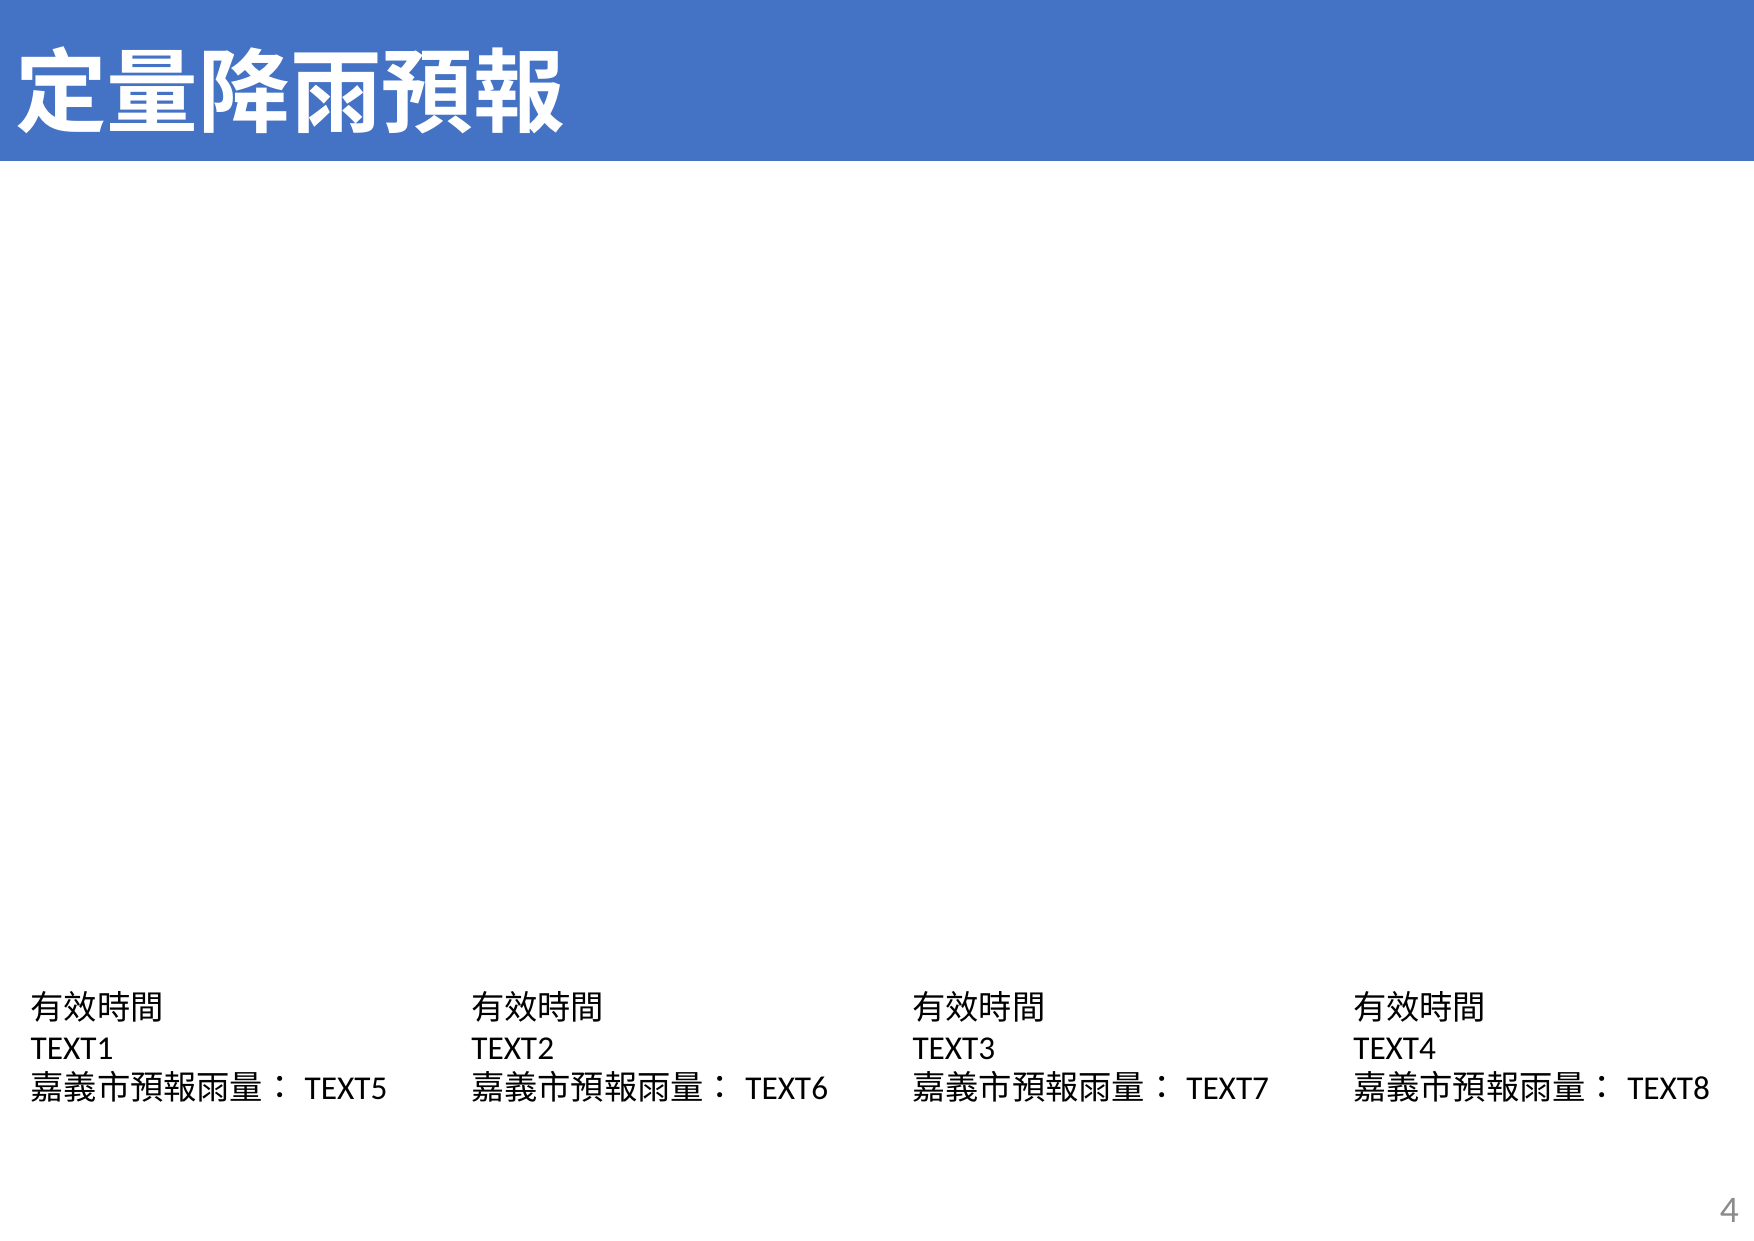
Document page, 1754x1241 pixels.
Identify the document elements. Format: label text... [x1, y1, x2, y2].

text_box 有效時間 TEXT2 嘉義市預報雨量：TEXT6 [456, 979, 893, 1114]
title 定量降雨預報 [0, 3, 1173, 190]
slide_number 4 [1359, 1174, 1754, 1241]
text_box 有效時間 TEXT4 嘉義市預報雨量：TEXT8 [1338, 979, 1754, 1114]
text_box 有效時間 TEXT1 嘉義市預報雨量：TEXT5 [15, 979, 452, 1114]
text_box 有效時間 TEXT3 嘉義市預報雨量：TEXT7 [897, 979, 1334, 1114]
